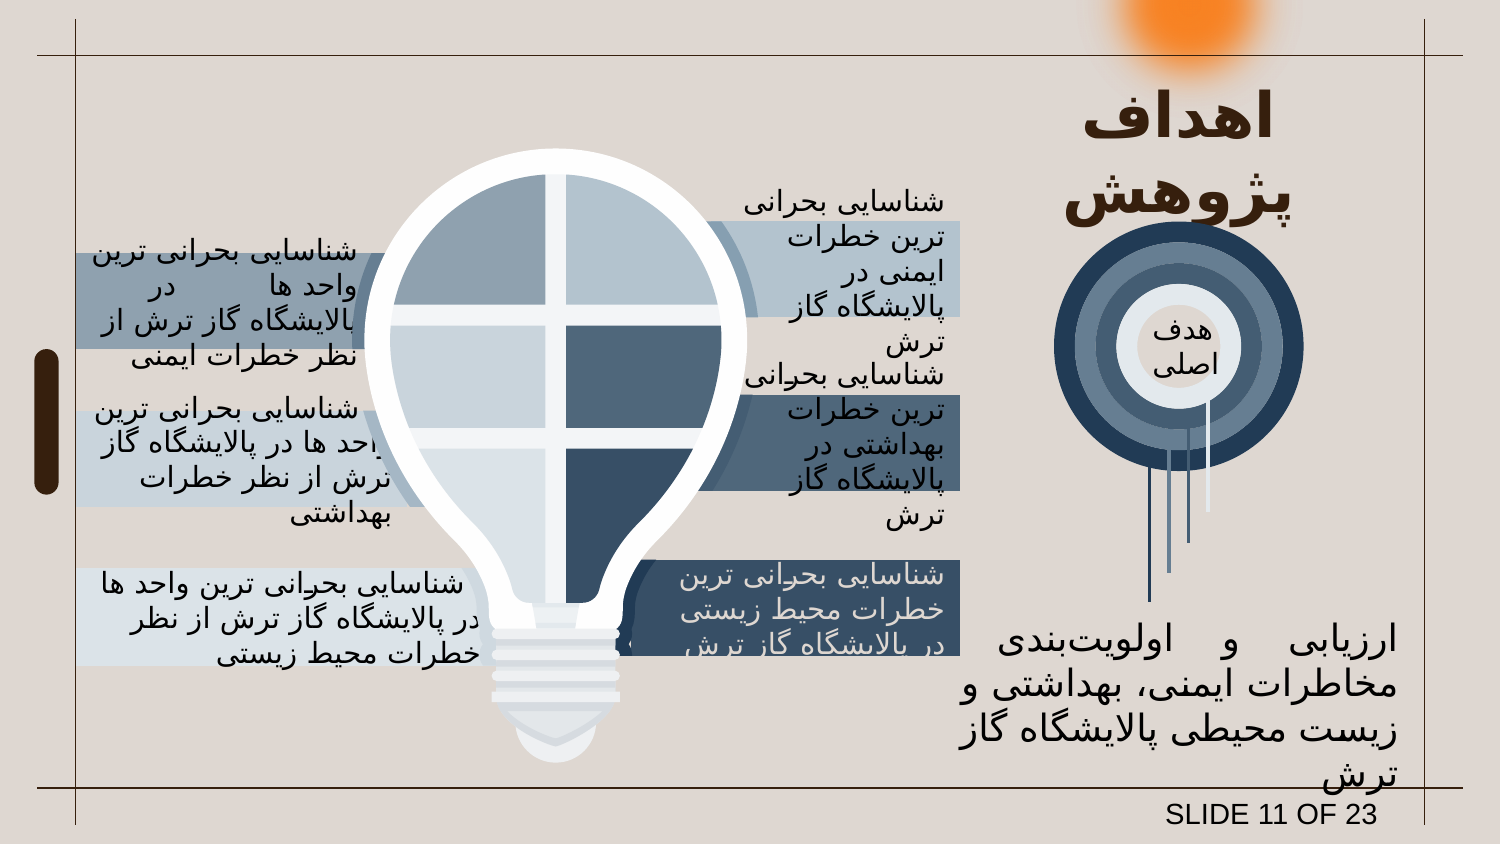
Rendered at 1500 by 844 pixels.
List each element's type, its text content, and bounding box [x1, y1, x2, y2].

text_box شناسایی بحرانی ترین واحد ها در پالایشگاه گاز ترش از نظر خطرات ایمنی [75, 253, 346, 350]
title اهداف پژوهش [992, 59, 1366, 154]
text_box شناسایی بحرانی ترین واحد ها در پالایشگاه گاز ترش از نظر خطرات محیط زیستی [75, 567, 346, 666]
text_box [1053, 221, 1304, 602]
text_box شناسایی بحرانی ترین واحد ها در پالایشگاه گاز ترش از نظر خطرات بهداشتی [75, 410, 346, 507]
text_box شناسایی بحرانی ترین خطرات ایمنی در پالایشگاه گاز ترش [763, 221, 961, 318]
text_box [351, 148, 759, 763]
text_box شناسایی بحرانی ترین خطرات بهداشتی در پالایشگاه گاز ترش [763, 394, 961, 491]
text_box ارزیابی و اولویت‌بندی مخاطرات ایمنی، بهداشتی و زیست محیطی پالایشگاه گاز ترش [944, 606, 1414, 802]
text_box شناسایی بحرانی ترین خطرات محیط زیستی در پالایشگاه گاز ترش [763, 559, 961, 656]
